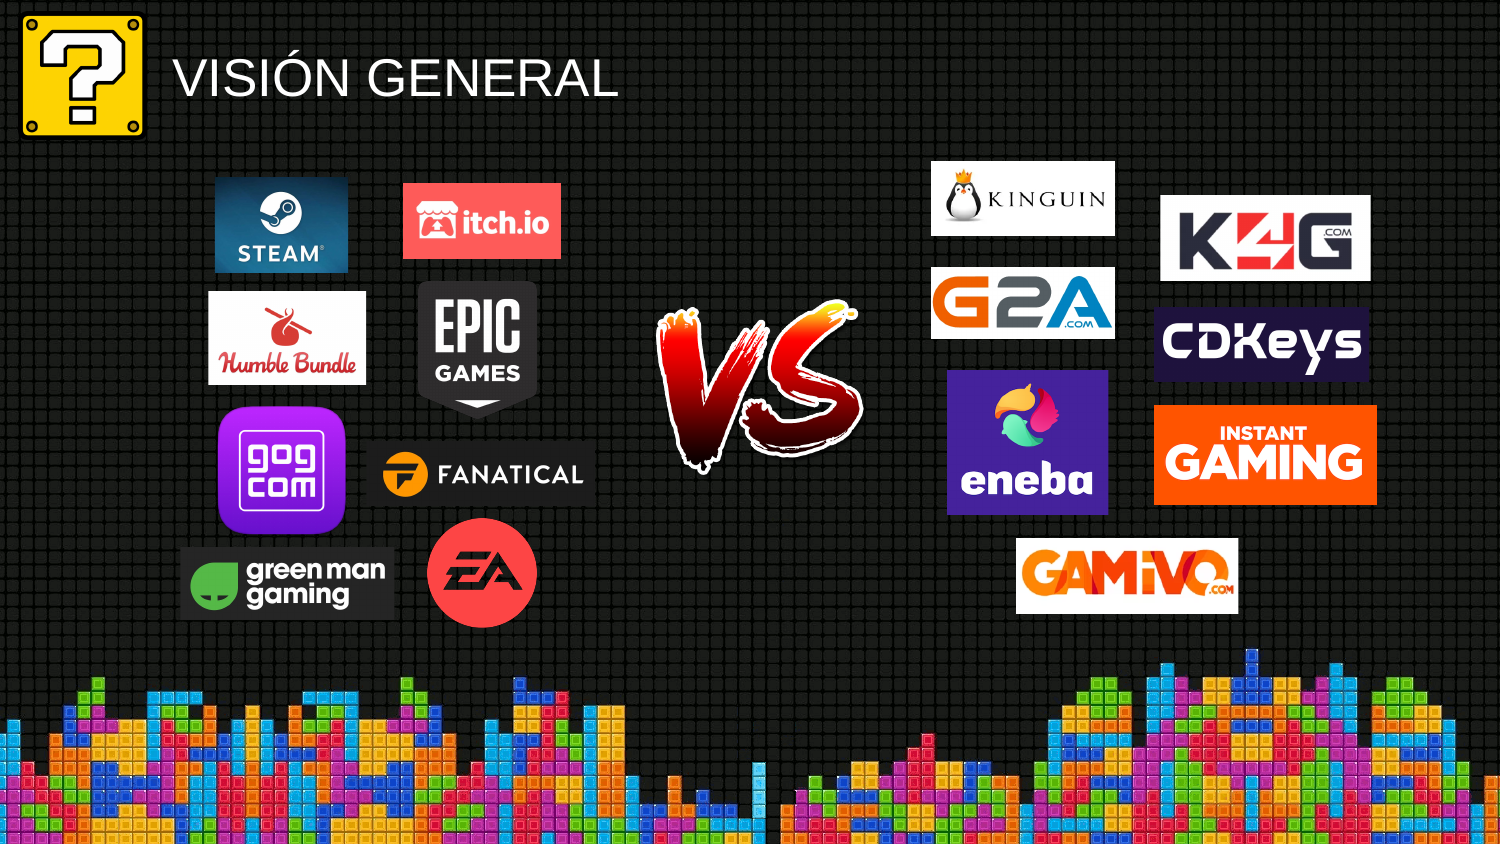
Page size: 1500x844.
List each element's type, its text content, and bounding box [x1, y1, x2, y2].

title VISIÓN GENERAL [152, 28, 1404, 123]
title VISIÓN GENERAL [5, 28, 12, 123]
picture [0, 761, 10, 772]
picture [0, 0, 1500, 844]
